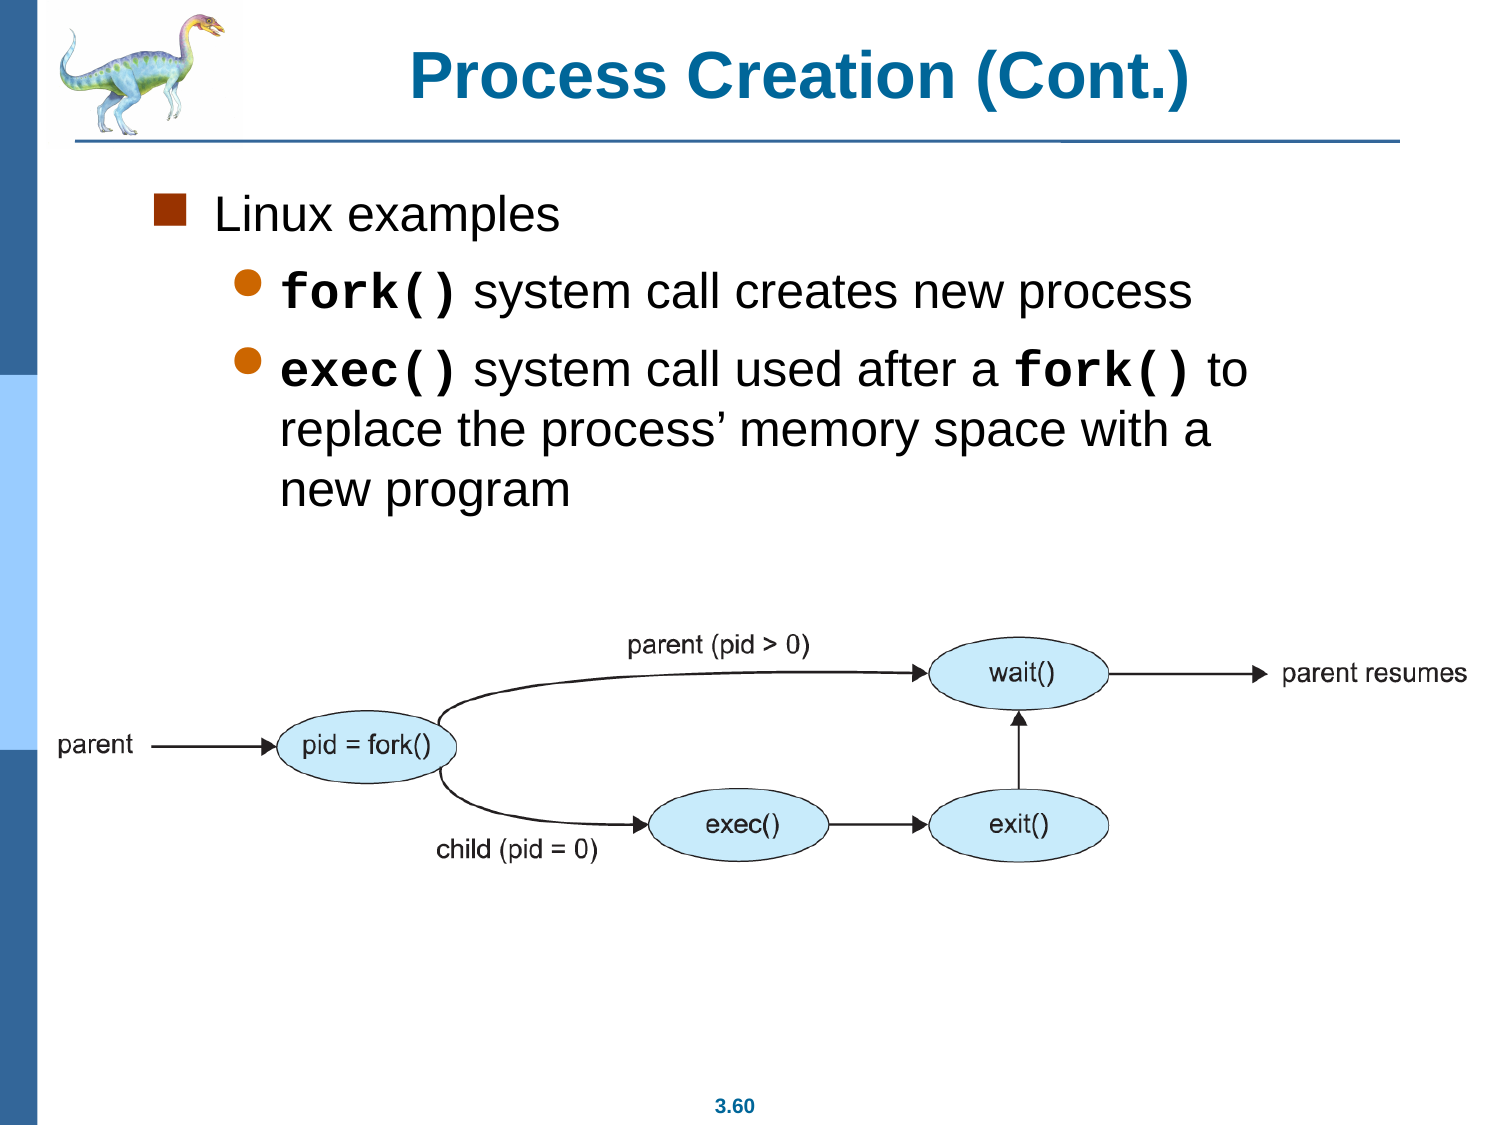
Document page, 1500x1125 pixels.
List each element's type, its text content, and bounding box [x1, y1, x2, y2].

list Linux examples fork() system call creates new process exec() system call used after a fork() to replace the process’ memory space with a new program [142, 173, 1317, 429]
title Process Creation (Cont.) [175, 24, 1425, 120]
picture [41, 626, 1476, 872]
picture [46, 0, 243, 149]
